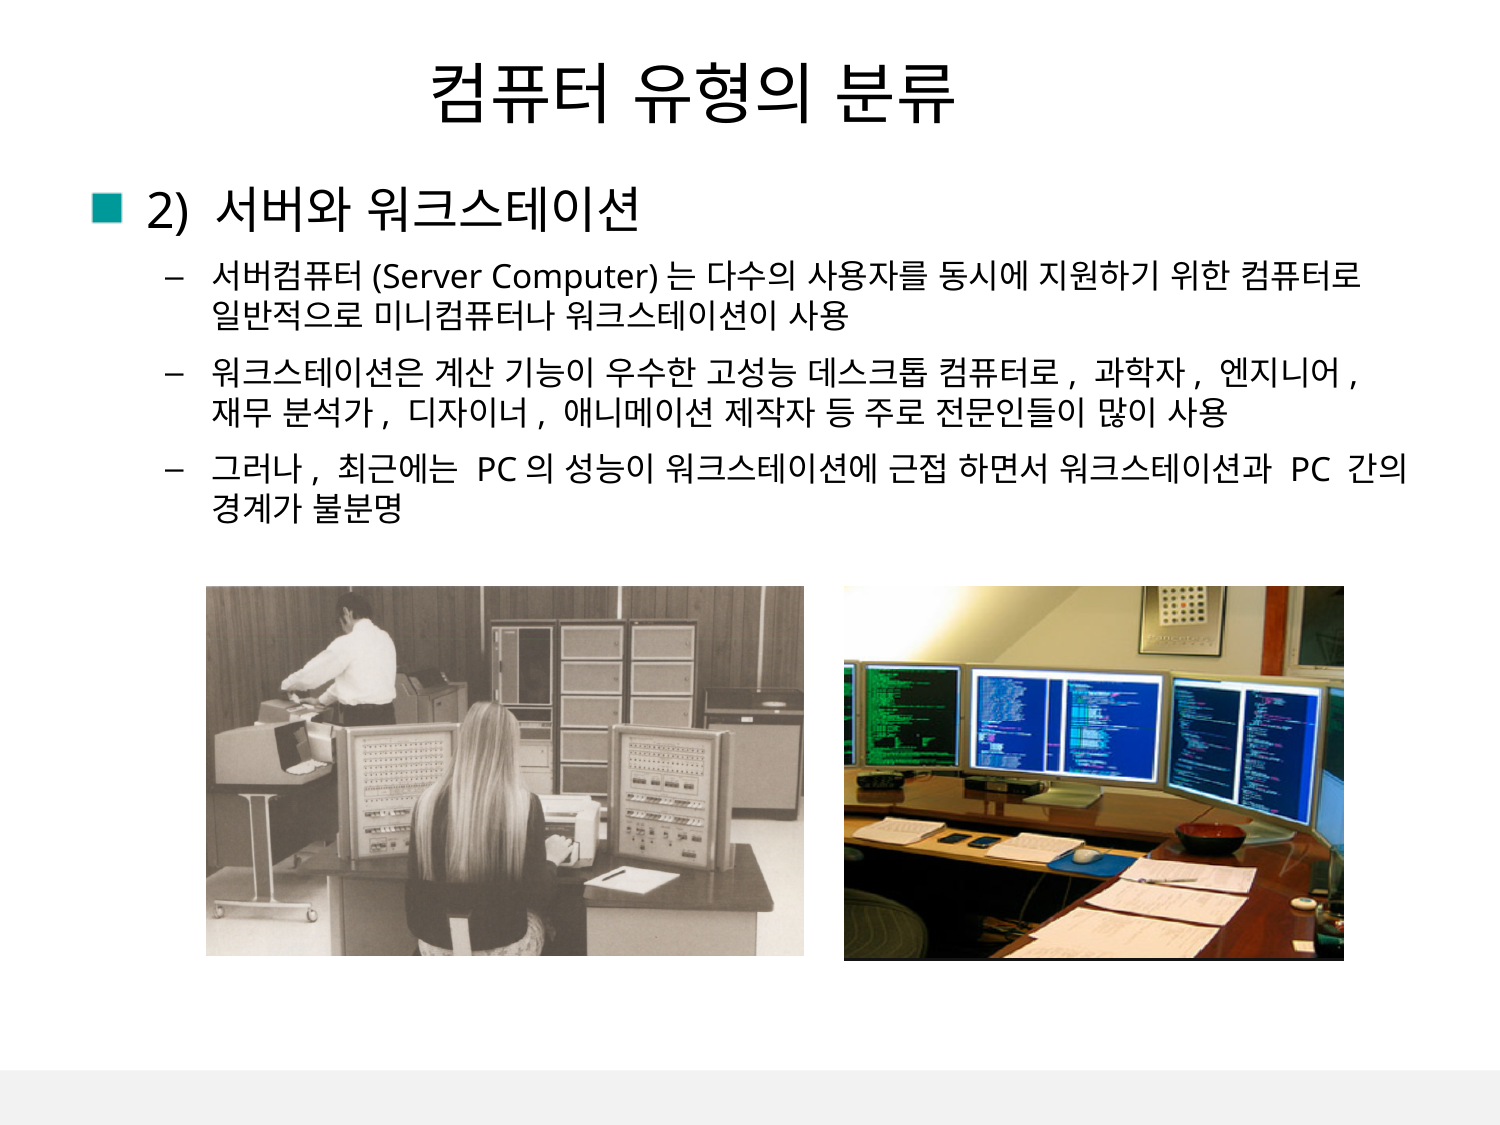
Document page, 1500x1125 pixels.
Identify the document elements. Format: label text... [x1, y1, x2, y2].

picture [844, 585, 1344, 961]
picture [90, 191, 126, 227]
list 2) 서버와 워크스테이션 서버컴퓨터(Server Computer)는 다수의 사용자를 동시에 지원하기 위한 컴퓨터로 일반적으로 미니컴퓨터나 워크스테이션이 사용 워크스테이션은 계산 기능이 우수한 고성능 데스크톱 컴퓨터로, 과학자, 엔지니어, 재무 분석가, 디자이너, 애니메이션 제작자 등 주로 전문인들이 많이 사용 그러나, 최근에는 PC의 성능이 워크스테이션에 근접 하면서 워크스테이션과 PC 간의 경계가 불분명 [74, 337, 1426, 896]
list 2) 서버와 워크스테이션 서버컴퓨터(Server Computer)는 다수의 사용자를 동시에 지원하기 위한 컴퓨터로 일반적으로 미니컴퓨터나 워크스테이션이 사용 워크스테이션은 계산 기능이 우수한 고성능 데스크톱 컴퓨터로, 과학자, 엔지니어, 재무 분석가, 디자이너, 애니메이션 제작자 등 주로 전문인들이 많이 사용 그러나, 최근에는 PC의 성능이 워크스테이션에 근접 하면서 워크스테이션과 PC 간의 경계가 불분명 [74, 171, 1426, 336]
picture [206, 585, 804, 956]
title 컴퓨터 유형의 분류 [74, 9, 1313, 171]
